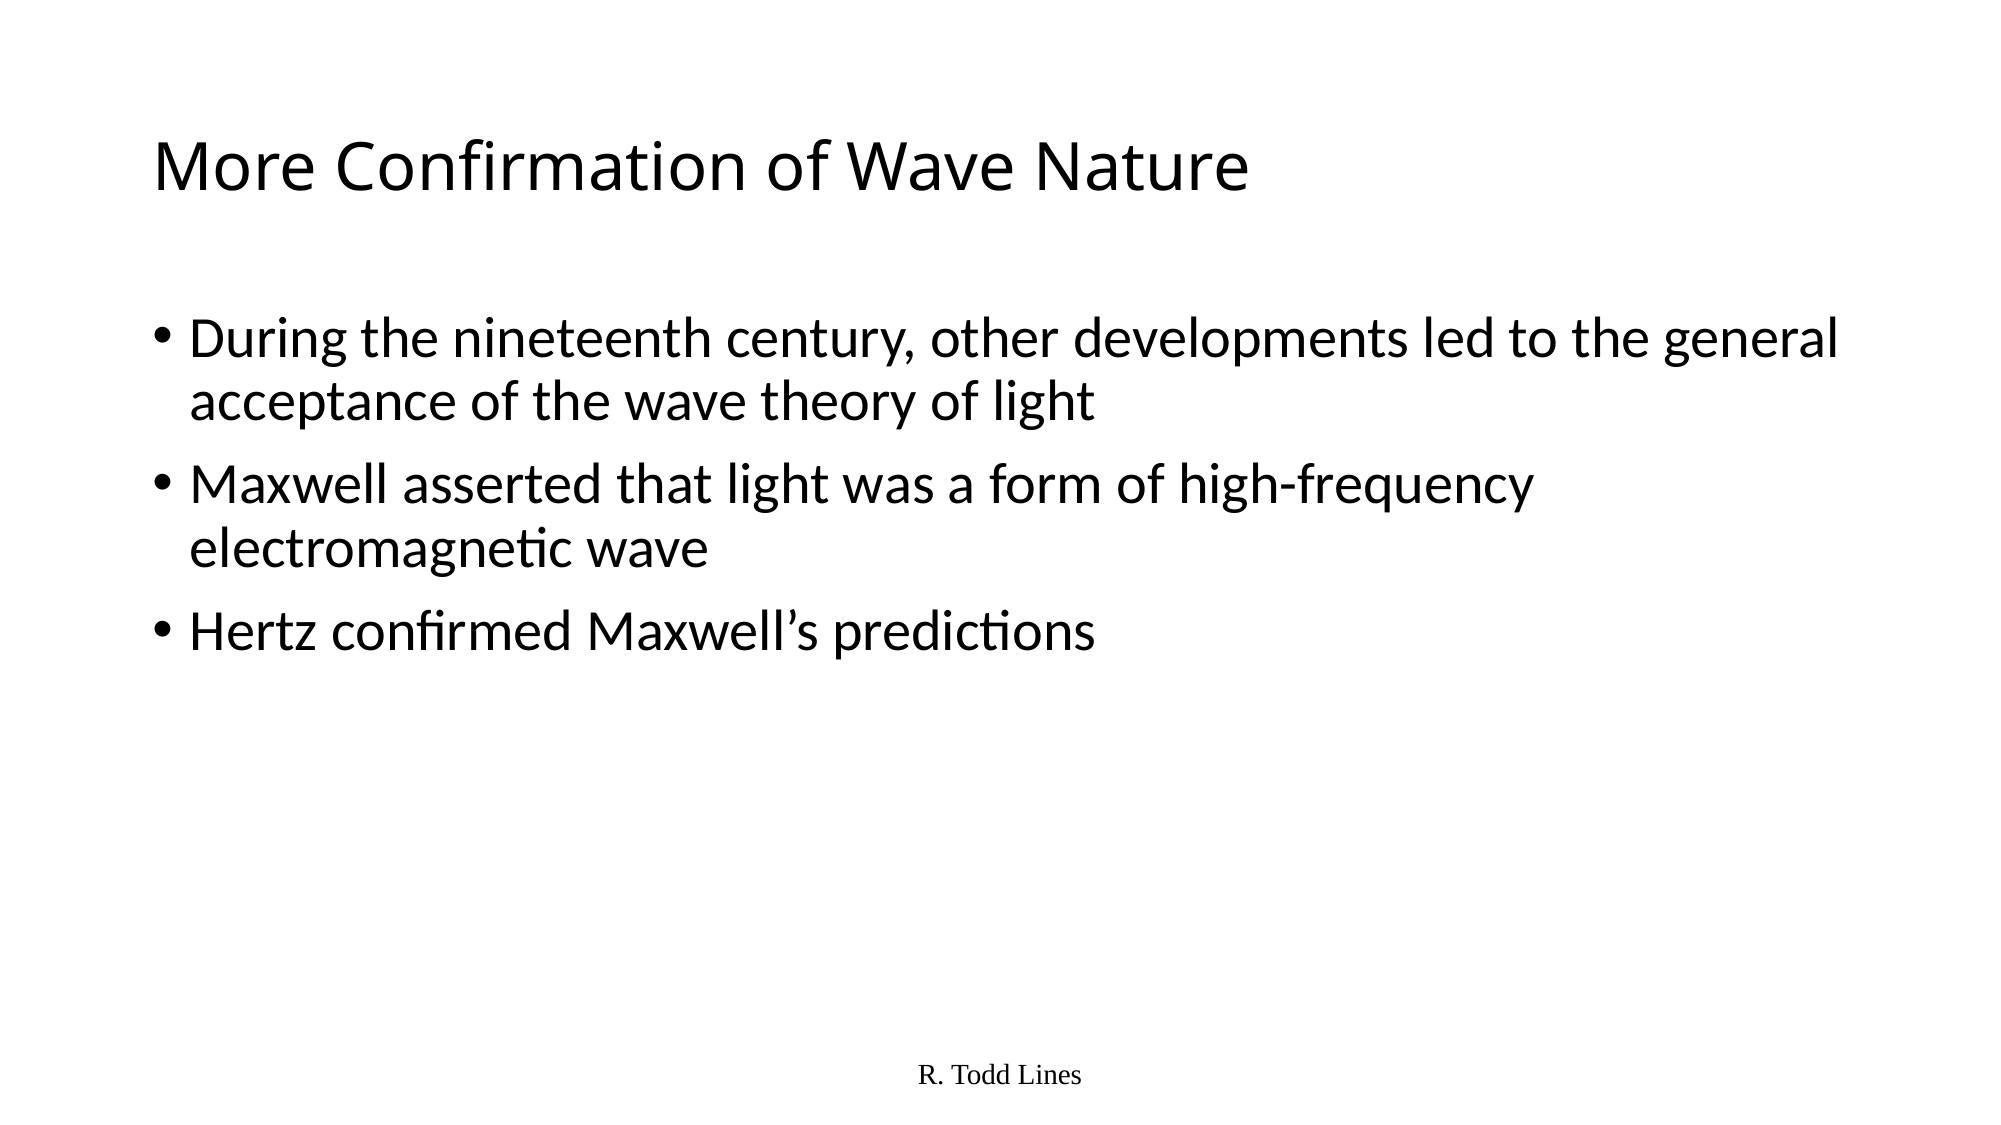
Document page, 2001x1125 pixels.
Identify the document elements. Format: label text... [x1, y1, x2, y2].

footer R. Todd Lines [662, 1042, 1338, 1103]
list During the nineteenth century, other developments led to the general acceptance of the wave theory of light Maxwell asserted that light was a form of high-frequency electromagnetic wave Hertz confirmed Maxwell’s predictions [137, 299, 1863, 1014]
title More Confirmation of Wave Nature [137, 59, 1863, 278]
